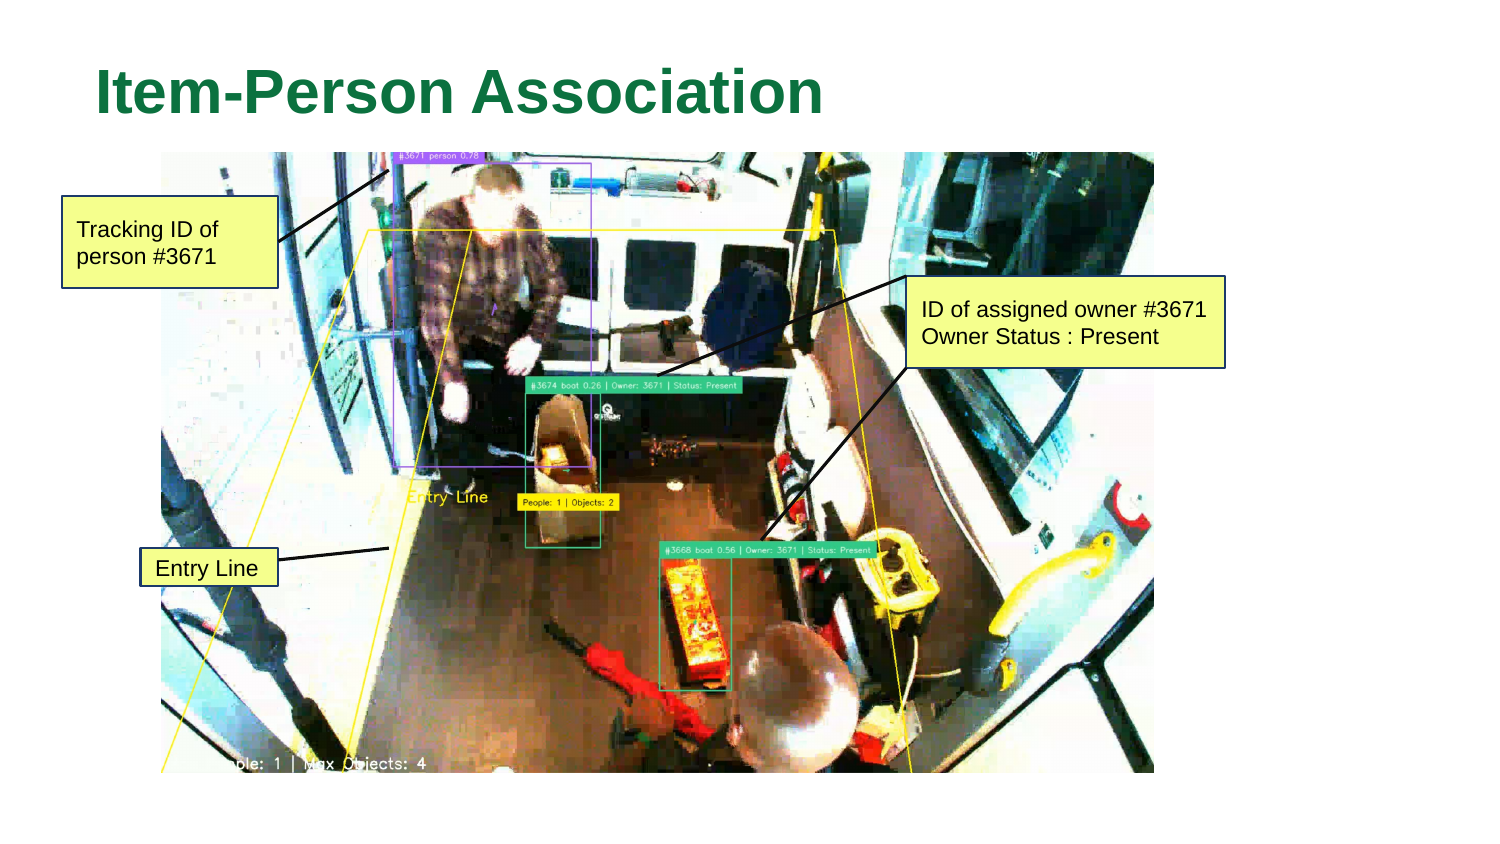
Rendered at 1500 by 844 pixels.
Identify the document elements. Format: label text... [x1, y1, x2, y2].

text_box ID of assigned owner #3671 Owner Status : Present [1157, 274, 1227, 370]
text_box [278, 547, 390, 561]
picture [160, 152, 1154, 774]
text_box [278, 169, 390, 242]
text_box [760, 367, 907, 541]
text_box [656, 275, 907, 376]
text_box Item-Person Association [80, 36, 1334, 136]
text_box Entry Line [138, 546, 155, 588]
text_box Tracking ID of person #3671 [60, 194, 155, 290]
